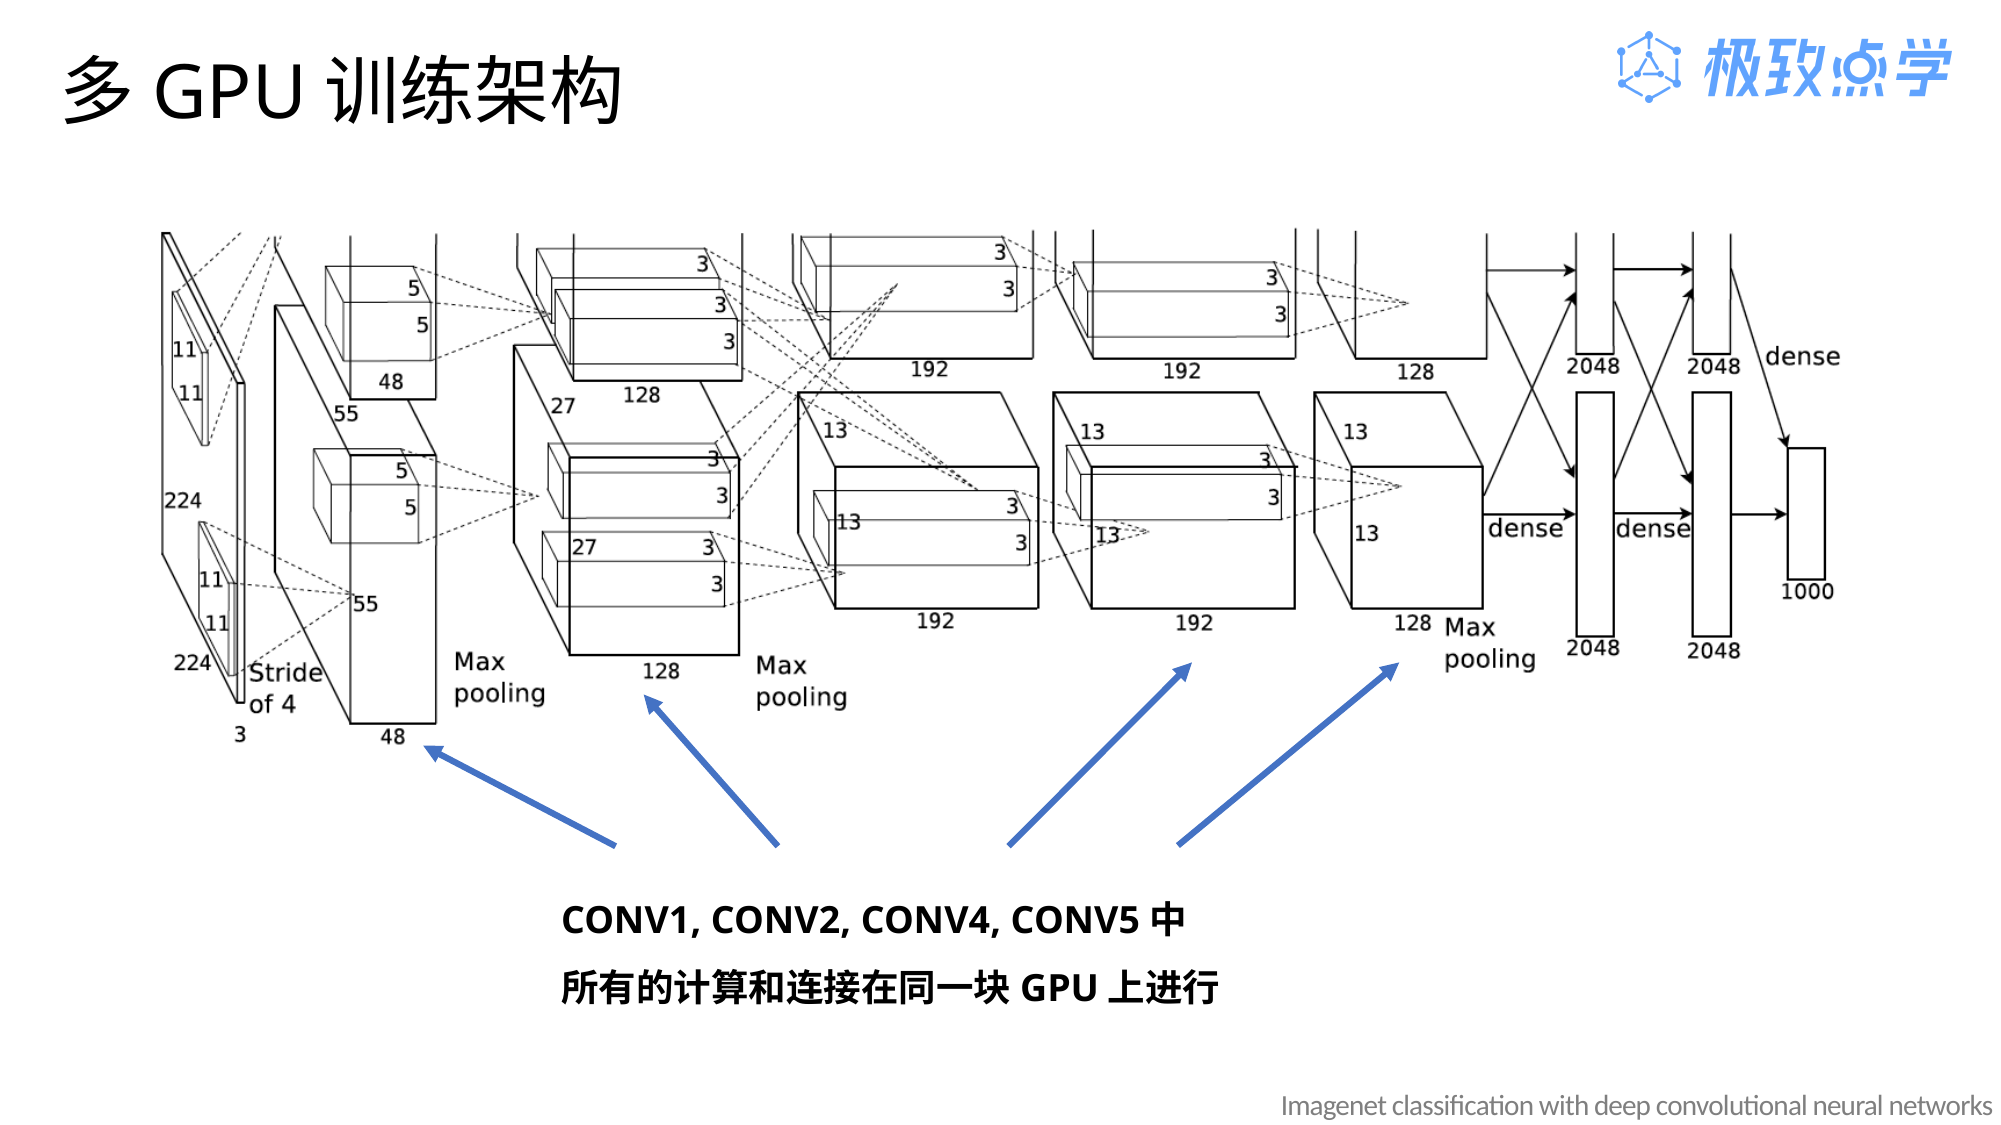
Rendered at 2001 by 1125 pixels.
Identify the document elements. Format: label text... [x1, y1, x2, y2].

picture [141, 209, 1859, 754]
text_box 多GPU训练架构 [44, 36, 644, 142]
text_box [423, 745, 616, 847]
text_box CONV1, CONV2, CONV4, CONV5中所有的计算和连接在同一块GPU上进行 [546, 866, 1236, 1017]
picture [1617, 30, 1952, 103]
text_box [1008, 662, 1192, 847]
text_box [643, 694, 778, 847]
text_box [1177, 662, 1400, 846]
text_box Imagenet classification with deep convolutional neural networks [1278, 1085, 2000, 1125]
